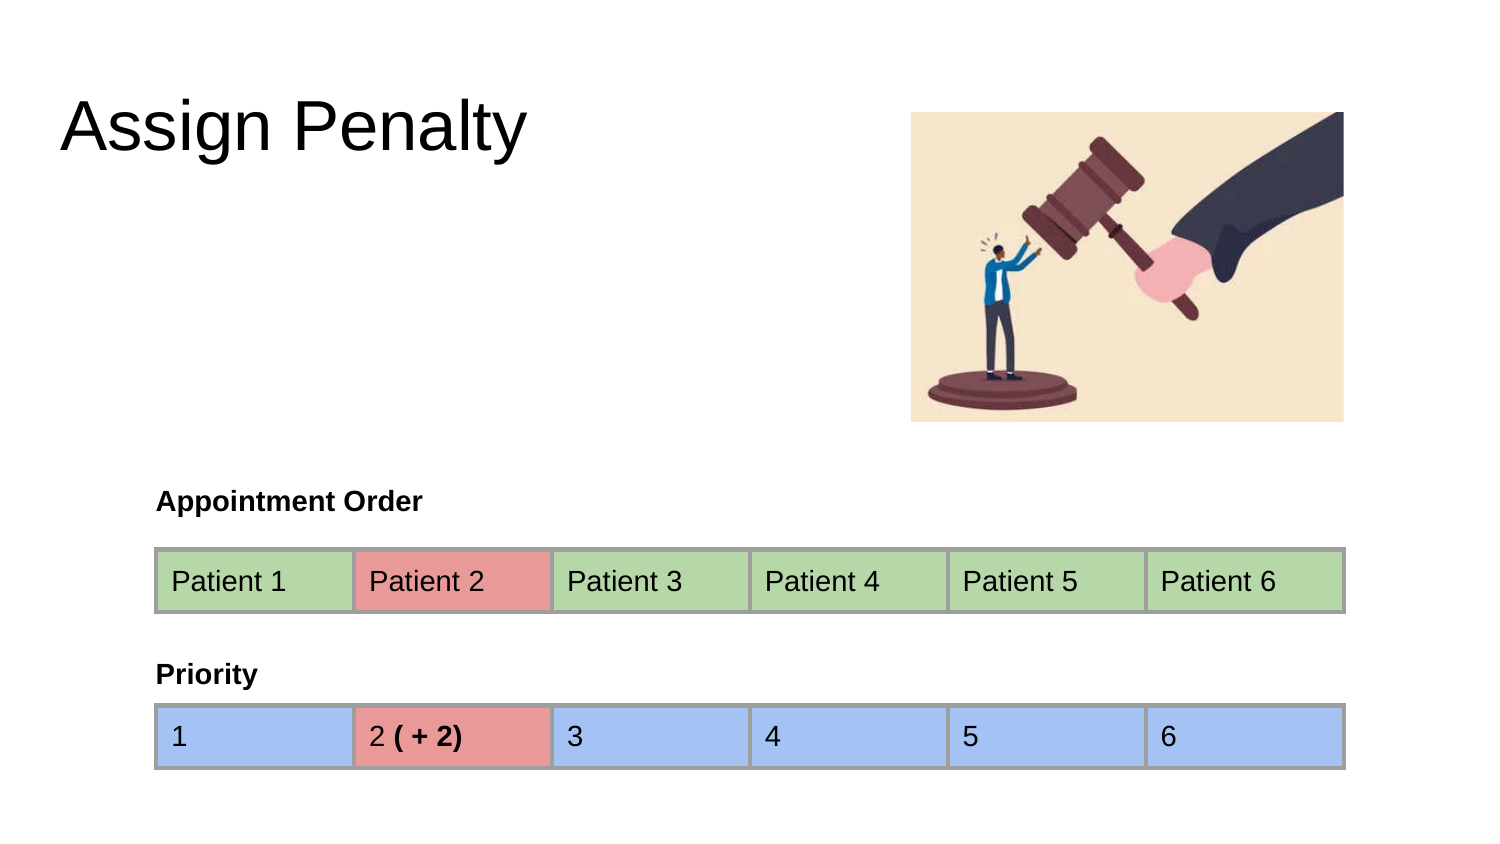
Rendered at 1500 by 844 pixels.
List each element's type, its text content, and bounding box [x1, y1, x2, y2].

table_header Patient 4 [752, 552, 946, 610]
table_header 4 [752, 708, 946, 766]
text_box Appointment Order [140, 467, 553, 533]
table_header 5 [950, 708, 1144, 766]
picture [910, 111, 1344, 423]
table_header Patient 6 [1148, 552, 1342, 610]
table_header 2 ( + 2) [356, 708, 550, 766]
table_header Patient 3 [554, 552, 748, 610]
text_box Priority [140, 640, 438, 706]
subtitle Assign Penalty [45, 64, 562, 195]
table_header Patient 1 [158, 552, 352, 610]
table_header 3 [554, 708, 748, 766]
table_header Patient 5 [950, 552, 1144, 610]
table_header Patient 2 [356, 552, 550, 610]
table_header 6 [1148, 708, 1342, 766]
table_header 1 [158, 708, 352, 766]
